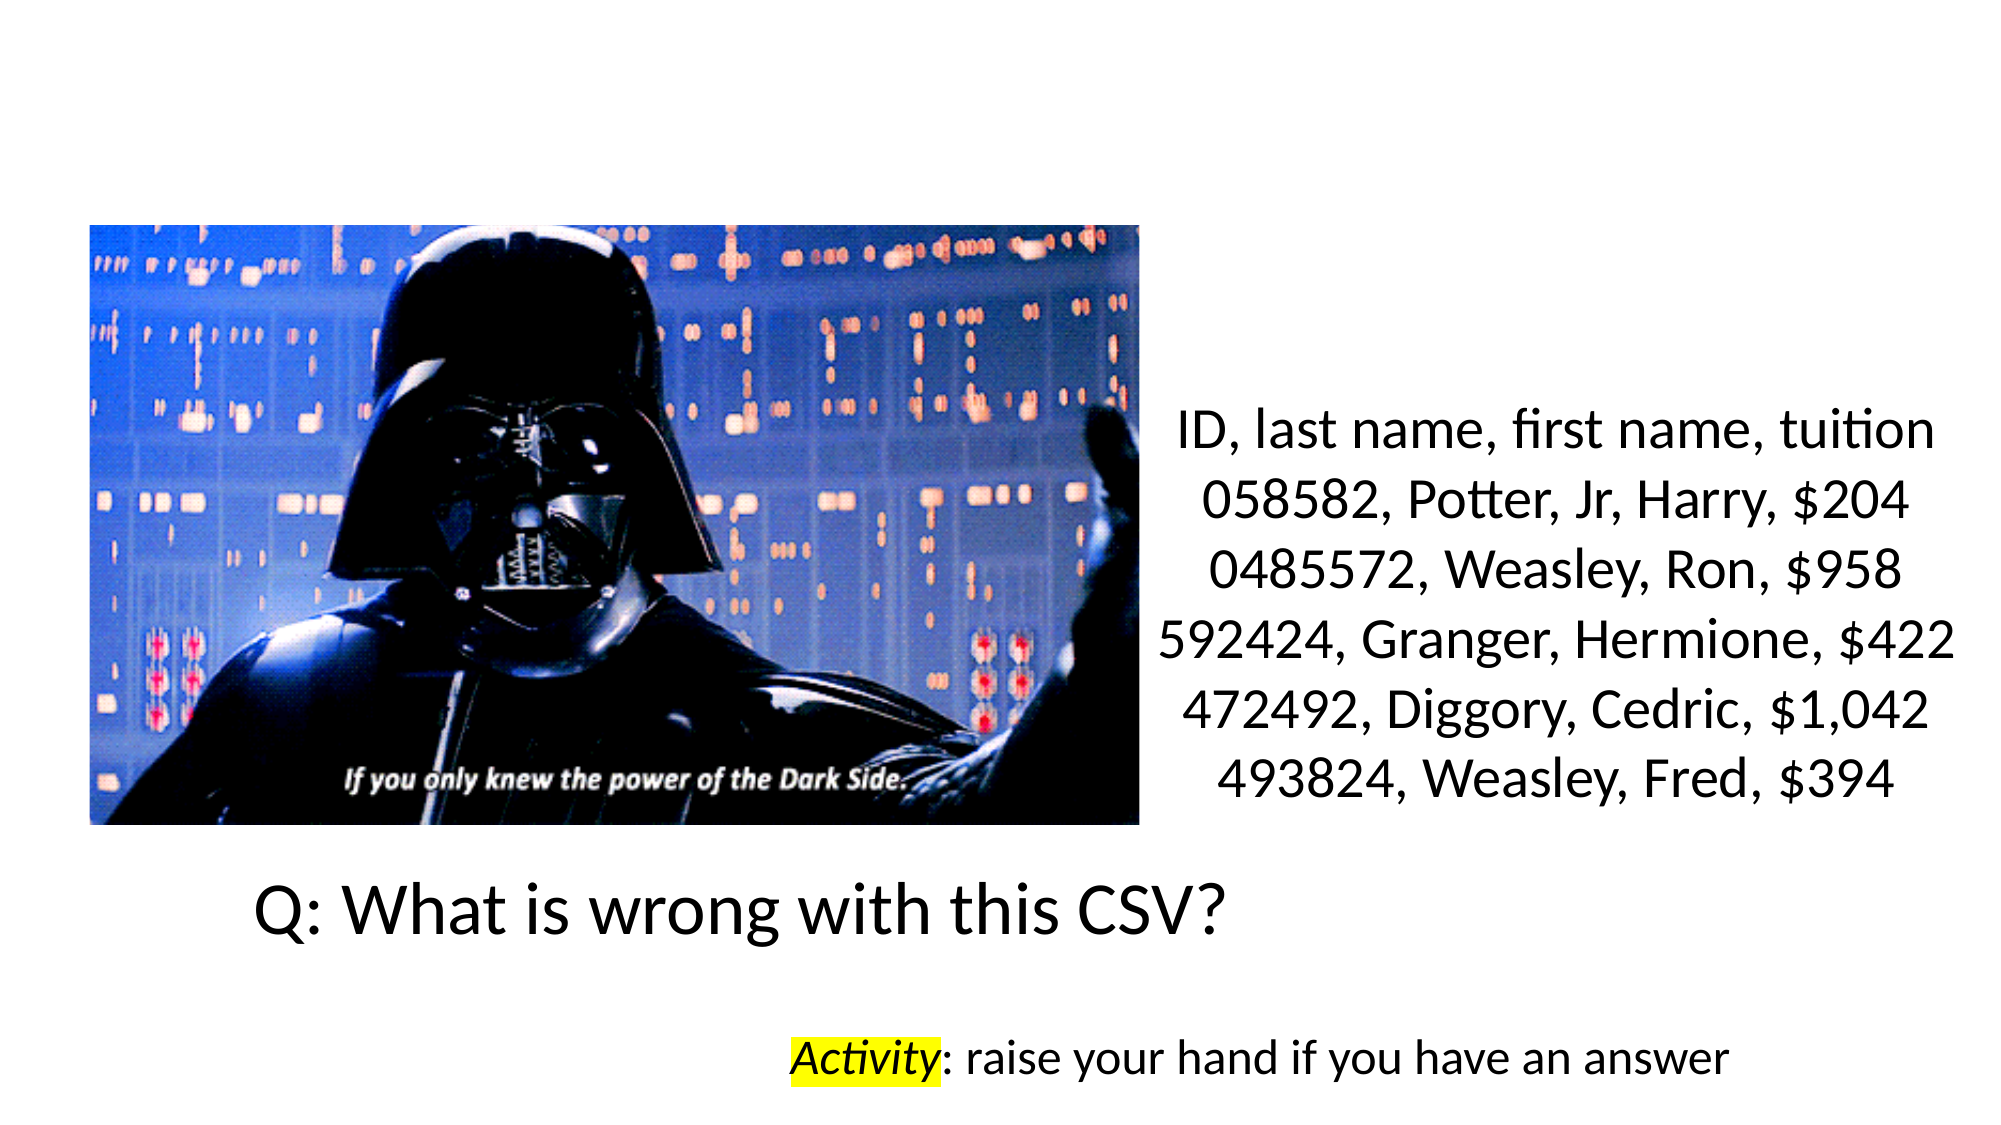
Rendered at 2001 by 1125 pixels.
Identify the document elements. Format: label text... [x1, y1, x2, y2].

text_box Activity: raise your hand if you have an answer [645, 1016, 1876, 1092]
picture [89, 224, 1140, 825]
text_box Q: What is wrong with this CSV? [232, 851, 1251, 957]
text_box ID, last name, first name, tuition 058582, Potter, Jr, Harry, $204 0485572, Weasley, Ron, $958 592424, Granger, Hermione, $422 472492, Diggory, Cedric, $1,042 493824, Weasley, Fred, $394 [1140, 382, 2000, 818]
